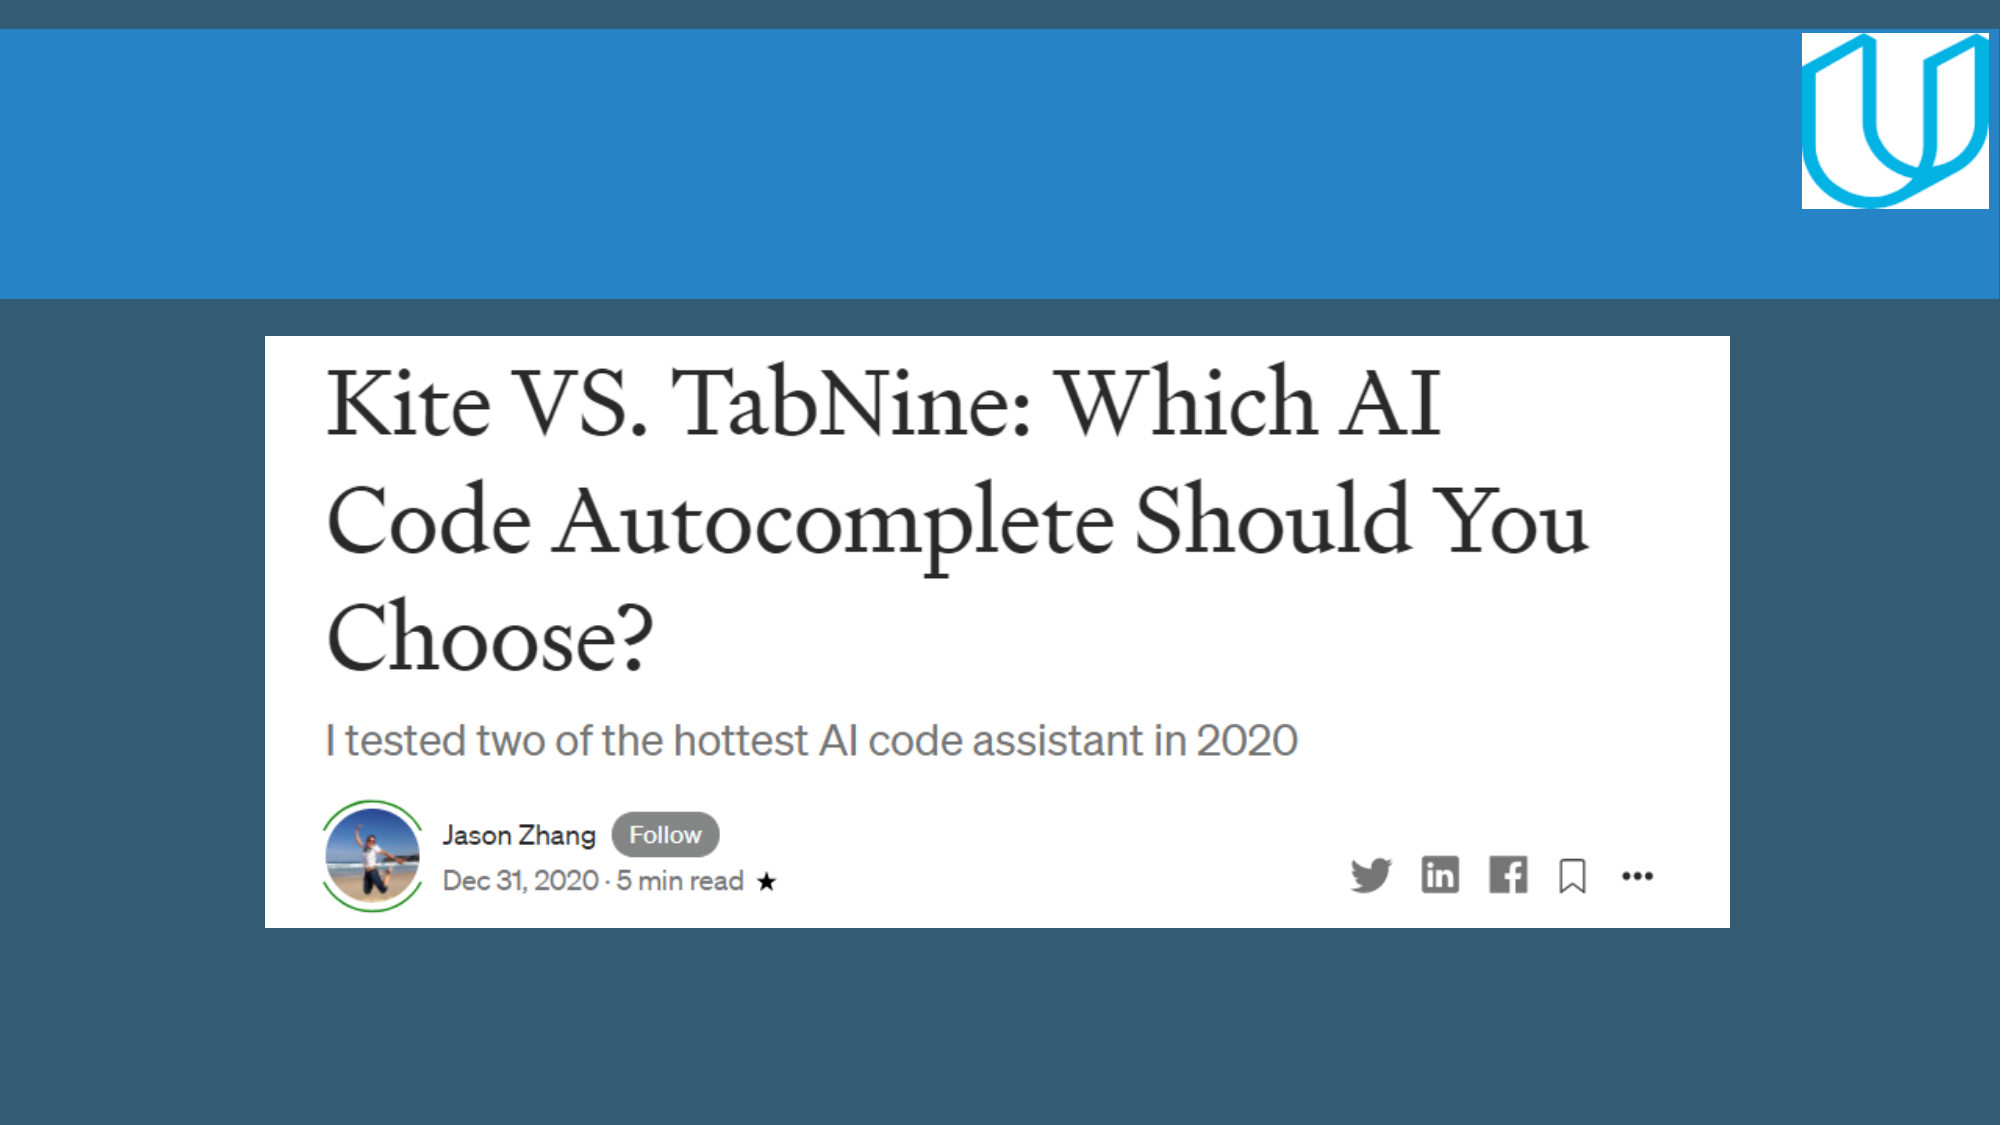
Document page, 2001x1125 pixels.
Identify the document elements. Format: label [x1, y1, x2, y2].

picture [1802, 33, 1989, 167]
picture [264, 336, 1730, 928]
picture [1876, 124, 1989, 209]
picture [1933, 47, 1974, 167]
picture [1816, 47, 1912, 197]
picture [1802, 149, 1866, 209]
